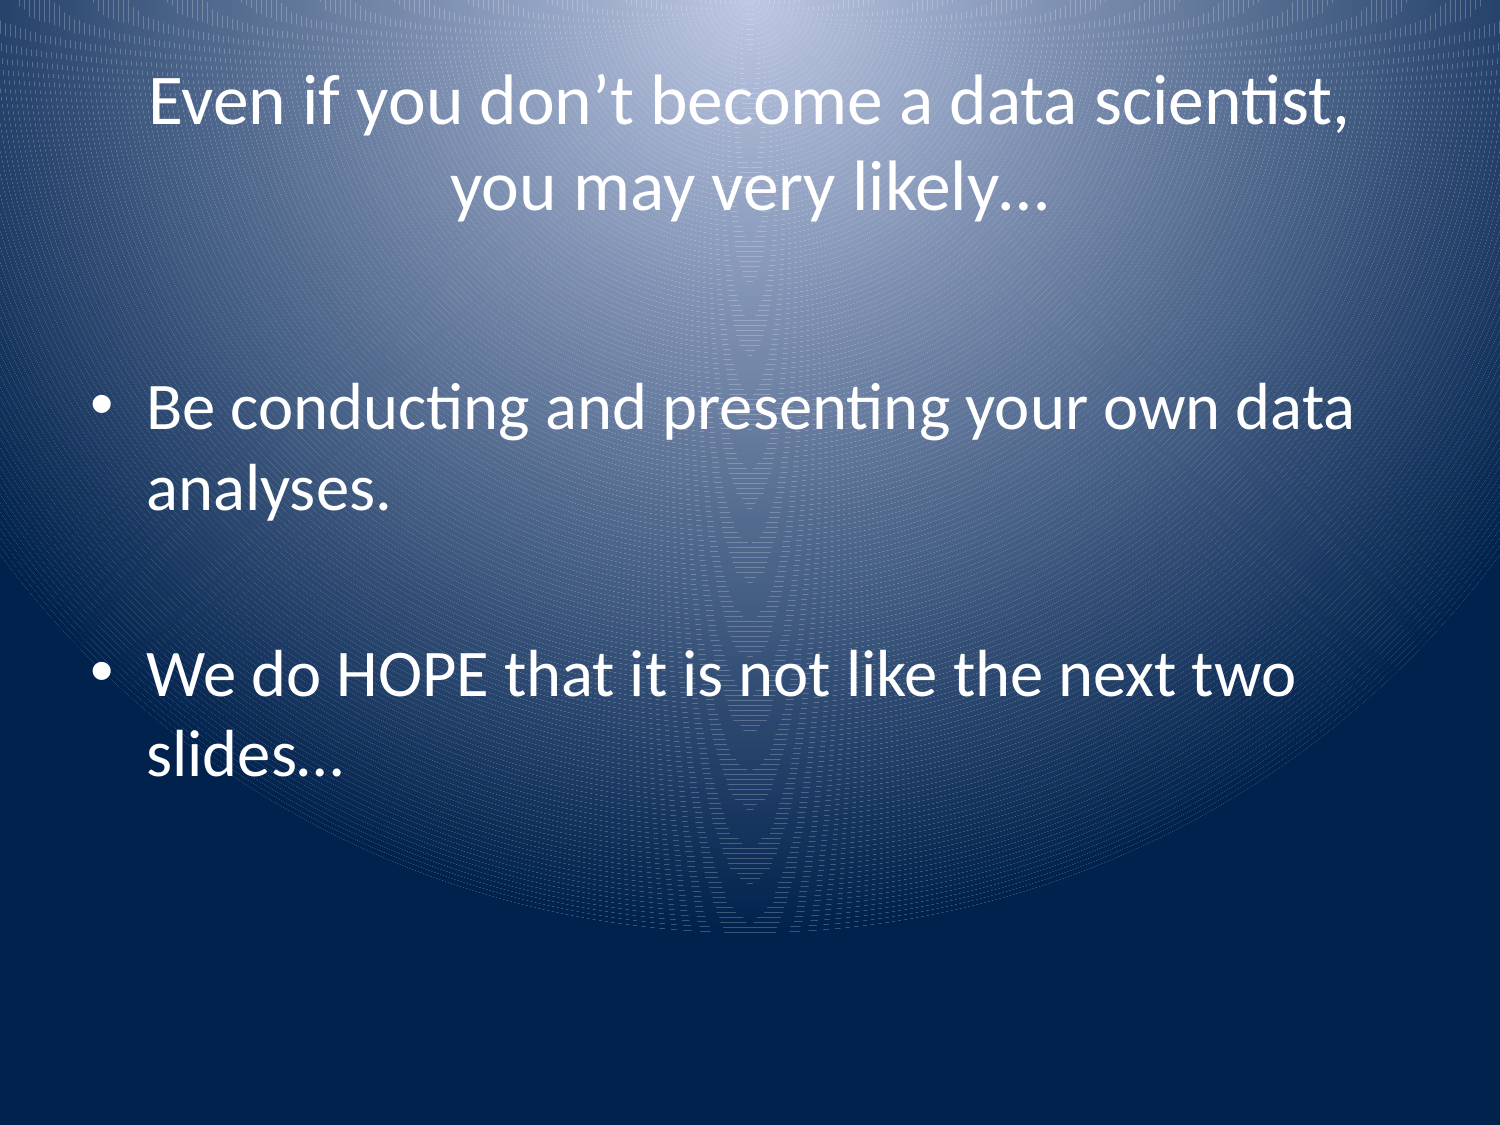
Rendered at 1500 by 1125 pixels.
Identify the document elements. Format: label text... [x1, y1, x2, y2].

list Be conducting and presenting your own data analyses. We do HOPE that it is not like the next two slides… [75, 262, 1425, 1005]
title Even if you don’t become a data scientist, you may very likely… [75, 45, 1425, 233]
